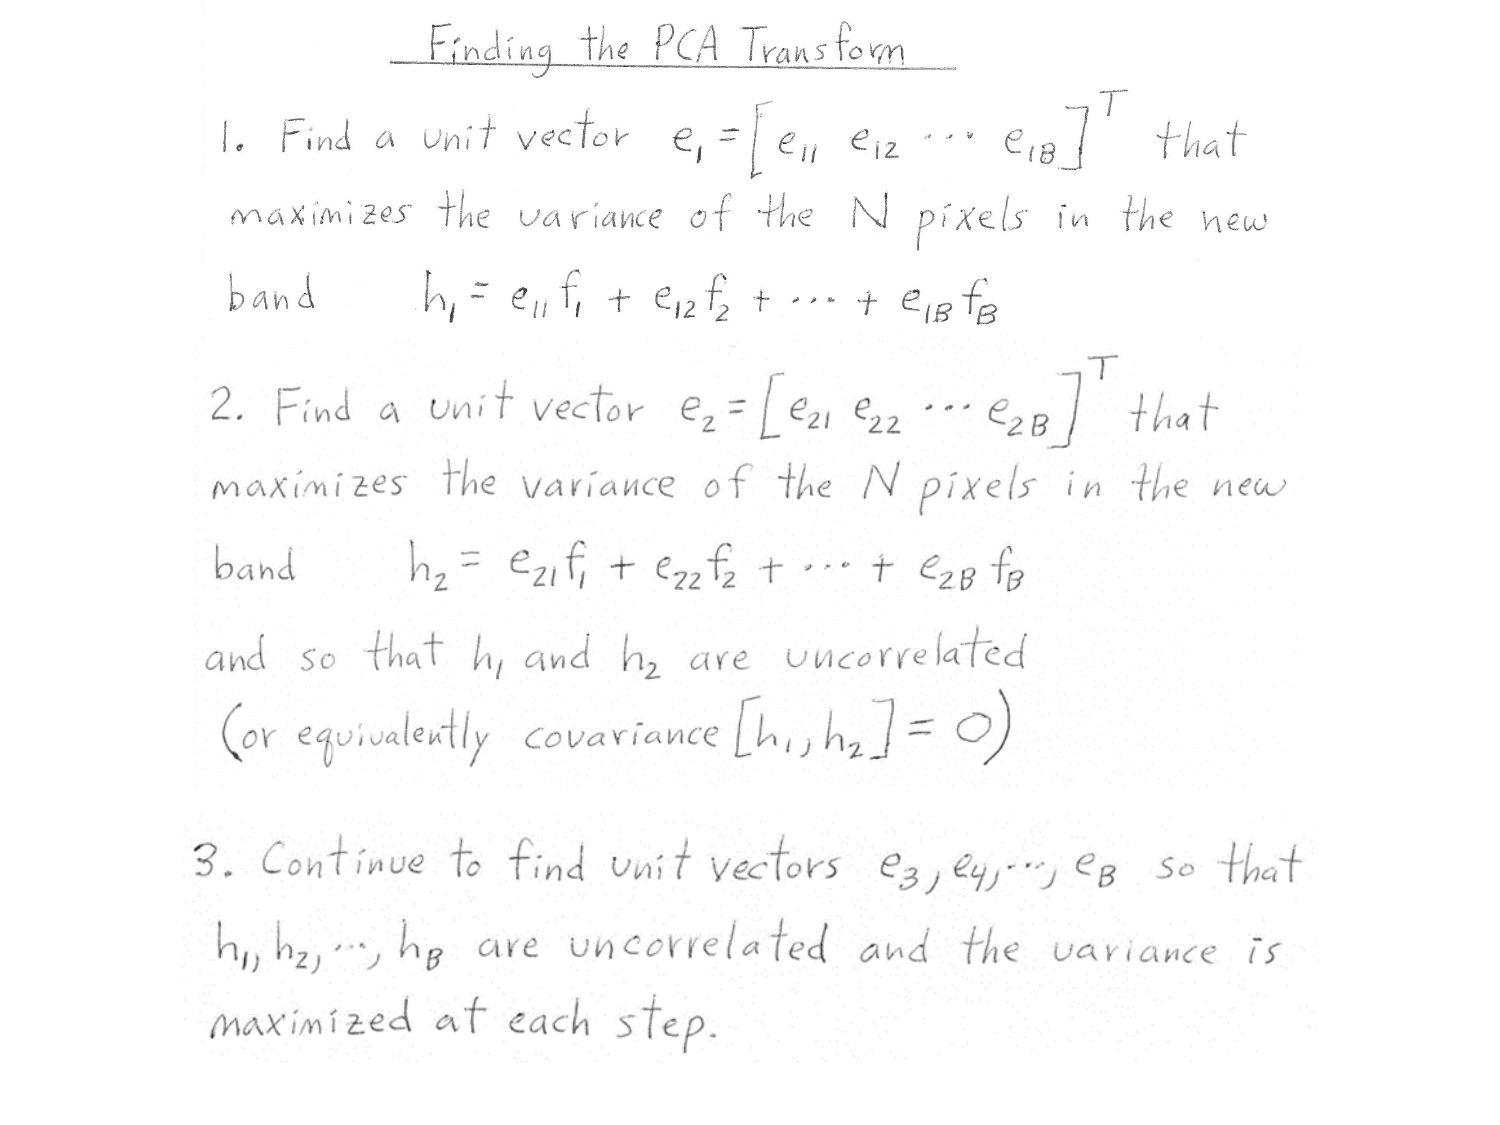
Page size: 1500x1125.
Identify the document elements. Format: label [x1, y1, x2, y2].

picture [192, 0, 1308, 787]
picture [180, 809, 1320, 1062]
